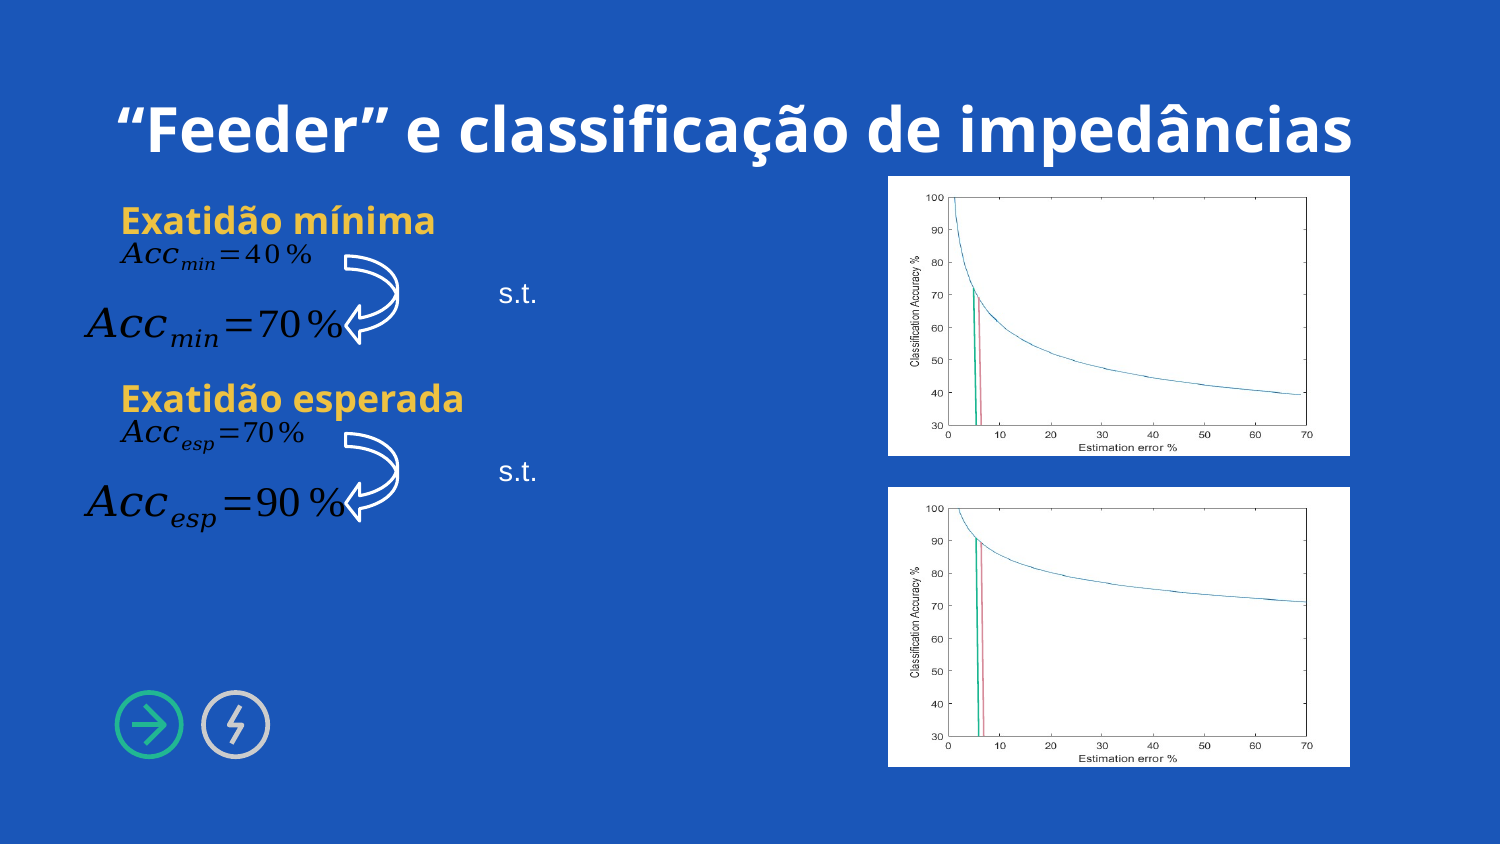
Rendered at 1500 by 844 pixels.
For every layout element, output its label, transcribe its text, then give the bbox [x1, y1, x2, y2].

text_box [203, 692, 268, 757]
text_box [345, 433, 398, 522]
text_box “Feeder” e classificação de impedâncias [117, 88, 1383, 167]
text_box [980, 541, 984, 737]
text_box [975, 537, 979, 547]
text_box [973, 287, 977, 301]
picture [887, 487, 1351, 767]
text_box Exatidão esperada [119, 373, 642, 422]
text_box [116, 692, 182, 757]
text_box Exatidão mínima [119, 195, 642, 244]
text_box [345, 255, 398, 344]
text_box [978, 296, 982, 426]
picture [887, 176, 1351, 456]
